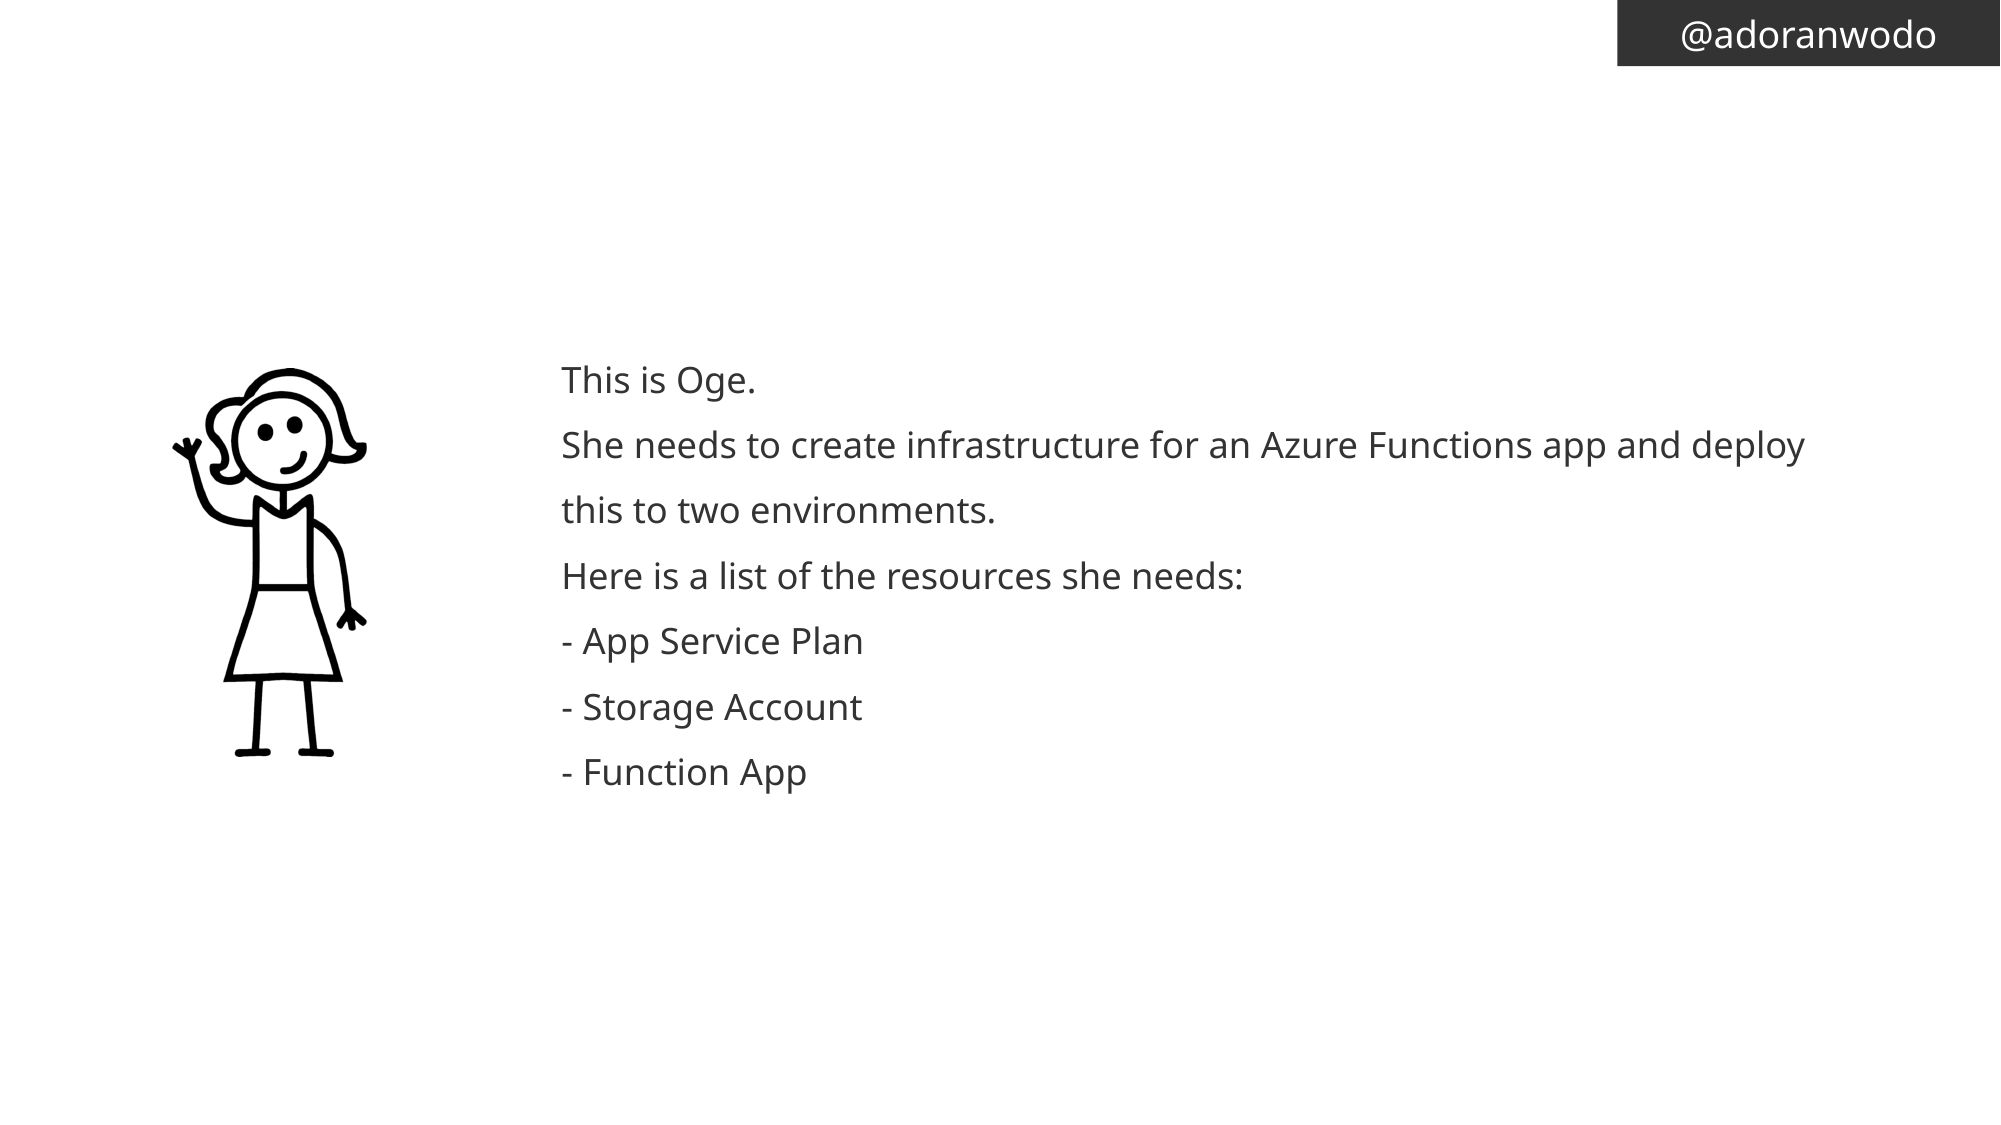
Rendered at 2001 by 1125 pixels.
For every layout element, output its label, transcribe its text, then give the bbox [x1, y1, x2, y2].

title This is Oge. She needs to create infrastructure for an Azure Functions app and deploy this to two environments. Here is a list of the resources she needs: - App Service Plan - Storage Account - Function App [546, 324, 1828, 801]
text_box @adoranwodo [1616, 0, 2000, 67]
picture [171, 368, 367, 757]
